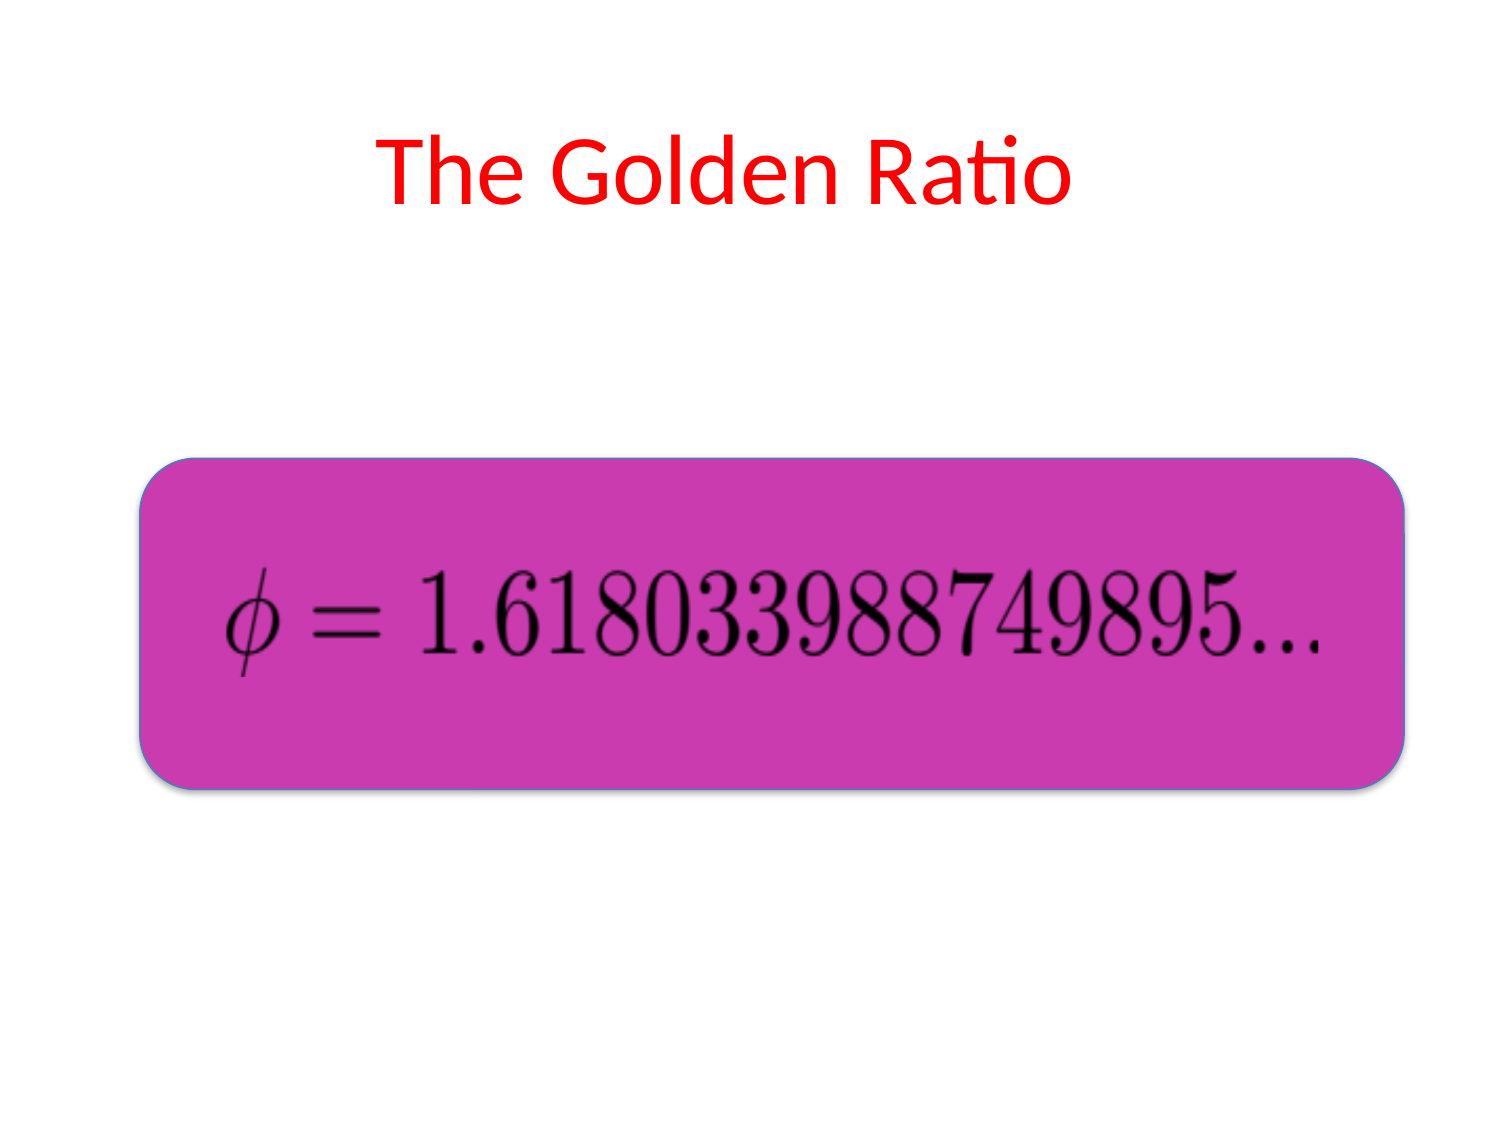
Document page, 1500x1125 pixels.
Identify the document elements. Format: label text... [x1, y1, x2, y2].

text_box The Golden Ratio [139, 97, 1148, 232]
text_box [139, 457, 1405, 791]
picture [225, 566, 1319, 677]
